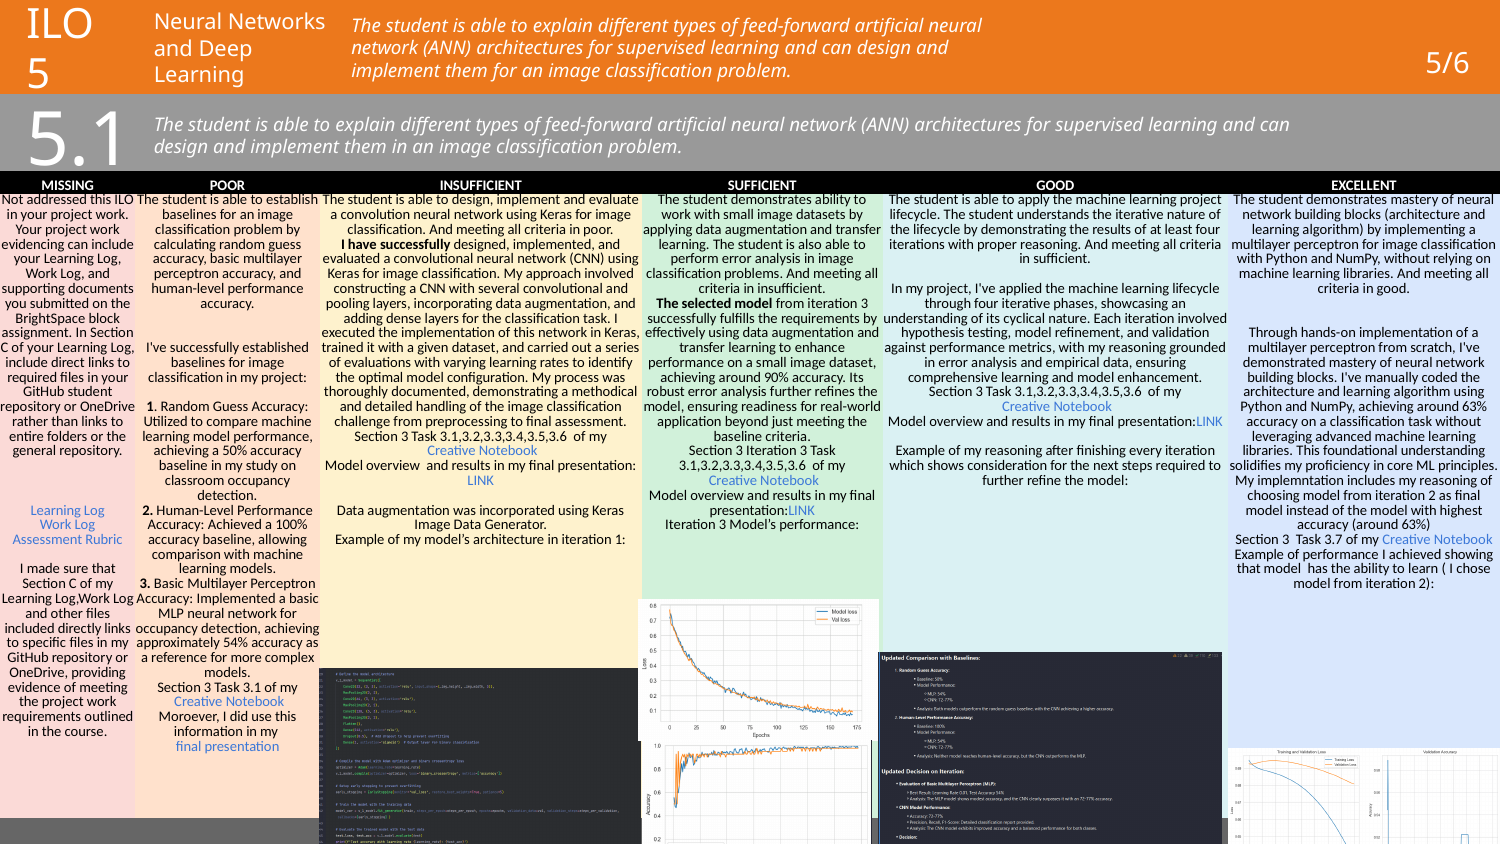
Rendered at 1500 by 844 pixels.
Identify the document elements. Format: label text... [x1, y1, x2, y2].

title 5.1 [11, 94, 138, 171]
table_header EXCELLENT [1228, 171, 1500, 194]
table_header GOOD [883, 171, 1228, 194]
title ILO 5 [11, 0, 138, 94]
title The student is able to explain different types of feed-forward artificial neural network (ANN) architectures for supervised learning and can design and implement them for an image classification problem. [364, 0, 1027, 95]
table_cell The student is able to design, implement and evaluate a convolution neural network using Keras for image classification. And meeting all criteria in poor. I have successfully designed, implemented, and evaluated a convolutional neural network (CNN) using Keras for image classification. My approach involved constructing a CNN with several convolutional and pooling layers, incorporating data augmentation, and adding dense layers for the classification task. I executed the implementation of this network in Keras, trained it with a given dataset, and carried out a series of evaluations with varying learning rates to identify the optimal model configuration. My process was thoroughly documented, demonstrating a methodical and detailed handling of the image classification challenge from preprocessing to final assessment. Section 3 Task 3.1,3.2,3.3,3.4,3.5,3.6 of my Creative Notebook Model overview and results in my final presentation:LINK Data augmentation was incorporated using Keras Image Data Generator. Example of my model’s architecture in iteration 1: [320, 194, 642, 666]
table_header POOR [135, 171, 320, 194]
picture [319, 599, 1222, 844]
table_header MISSING [0, 171, 135, 194]
table_header SUFFICIENT [642, 171, 883, 194]
table_cell The student is able to apply the machine learning project lifecycle. The student understands the iterative nature of the lifecycle by demonstrating the results of at least four iterations with proper reasoning. And meeting all criteria in sufficient. In my project, I've applied the machine learning lifecycle through four iterative phases, showcasing an understanding of its cyclical nature. Each iteration involved hypothesis testing, model refinement, and validation against performance metrics, with my reasoning grounded in error analysis and empirical data, ensuring comprehensive learning and model enhancement. Section 3 Task 3.1,3.2,3.3,3.4,3.5,3.6 of my Creative Notebook Model overview and results in my final presentation:LINK Example of my reasoning after finishing every iteration which shows consideration for the next steps required to further refine the model: [883, 194, 1228, 746]
picture [1228, 748, 1500, 844]
title The student is able to explain different types of feed-forward artificial neural network (ANN) architectures for supervised learning and can design and implement them in an image classification problem. [138, 94, 1339, 171]
table_cell Not addressed this ILO in your project work. Your project work evidencing can include your Learning Log, Work Log, and supporting documents you submitted on the BrightSpace block assignment. In Section C of your Learning Log, include direct links to required files in your GitHub student repository or OneDrive rather than links to entire folders or the general repository. Learning Log Work Log Assessment Rubric I made sure that Section C of my Learning Log,Work Log and other files included directly links to specific files in my GitHub repository or OneDrive, providing evidence of meeting the project work requirements outlined in the course. [0, 194, 135, 818]
table_header INSUFFICIENT [320, 171, 642, 194]
table_cell The student demonstrates ability to work with small image datasets by applying data augmentation and transfer learning. The student is also able to perform error analysis in image classification problems. And meeting all criteria in insufficient. The selected model from iteration 3 successfully fulfills the requirements by effectively using data augmentation and transfer learning to enhance performance on a small image dataset, achieving around 90% accuracy. Its robust error analysis further refines the model, ensuring readiness for real-world application beyond just meeting the baseline criteria. Section 3 Iteration 3 Task 3.1,3.2,3.3,3.4,3.5,3.6 of my Creative Notebook Model overview and results in my final presentation:LINK Iteration 3 Model’s performance: [642, 194, 883, 601]
title 5/6 [1159, 0, 1485, 95]
table_cell The student demonstrates mastery of neural network building blocks (architecture and learning algorithm) by implementing a multilayer perceptron for image classification with Python and NumPy, without relying on machine learning libraries. And meeting all criteria in good. Through hands-on implementation of a multilayer perceptron from scratch, I've demonstrated mastery of neural network building blocks. I've manually coded the architecture and learning algorithm using Python and NumPy, achieving around 63% accuracy on a classification task without leveraging advanced machine learning libraries. This foundational understanding solidifies my proficiency in core ML principles. My implemntation includes my reasoning of choosing model from iteration 2 as final model instead of the model with highest accuracy (around 63%) Section 3 Task 3.7 of my Creative Notebook Example of performance I achieved showing that model has the ability to learn ( I chose model from iteration 2): [1228, 194, 1500, 748]
title Neural Networks and Deep Learning [138, 0, 364, 95]
table_cell The student is able to establish baselines for an image classification problem by calculating random guess accuracy, basic multilayer perceptron accuracy, and human-level performance accuracy. I've successfully established baselines for image classification in my project: 1. Random Guess Accuracy: Utilized to compare machine learning model performance, achieving a 50% accuracy baseline in my study on classroom occupancy detection. 2. Human-Level Performance Accuracy: Achieved a 100% accuracy baseline, allowing comparison with machine learning models. 3. Basic Multilayer Perceptron Accuracy: Implemented a basic MLP neural network for occupancy detection, achieving approximately 54% accuracy as a reference for more complex models. Section 3 Task 3.1 of my Creative Notebook Moroever, I did use this information in my final presentation [135, 194, 320, 818]
